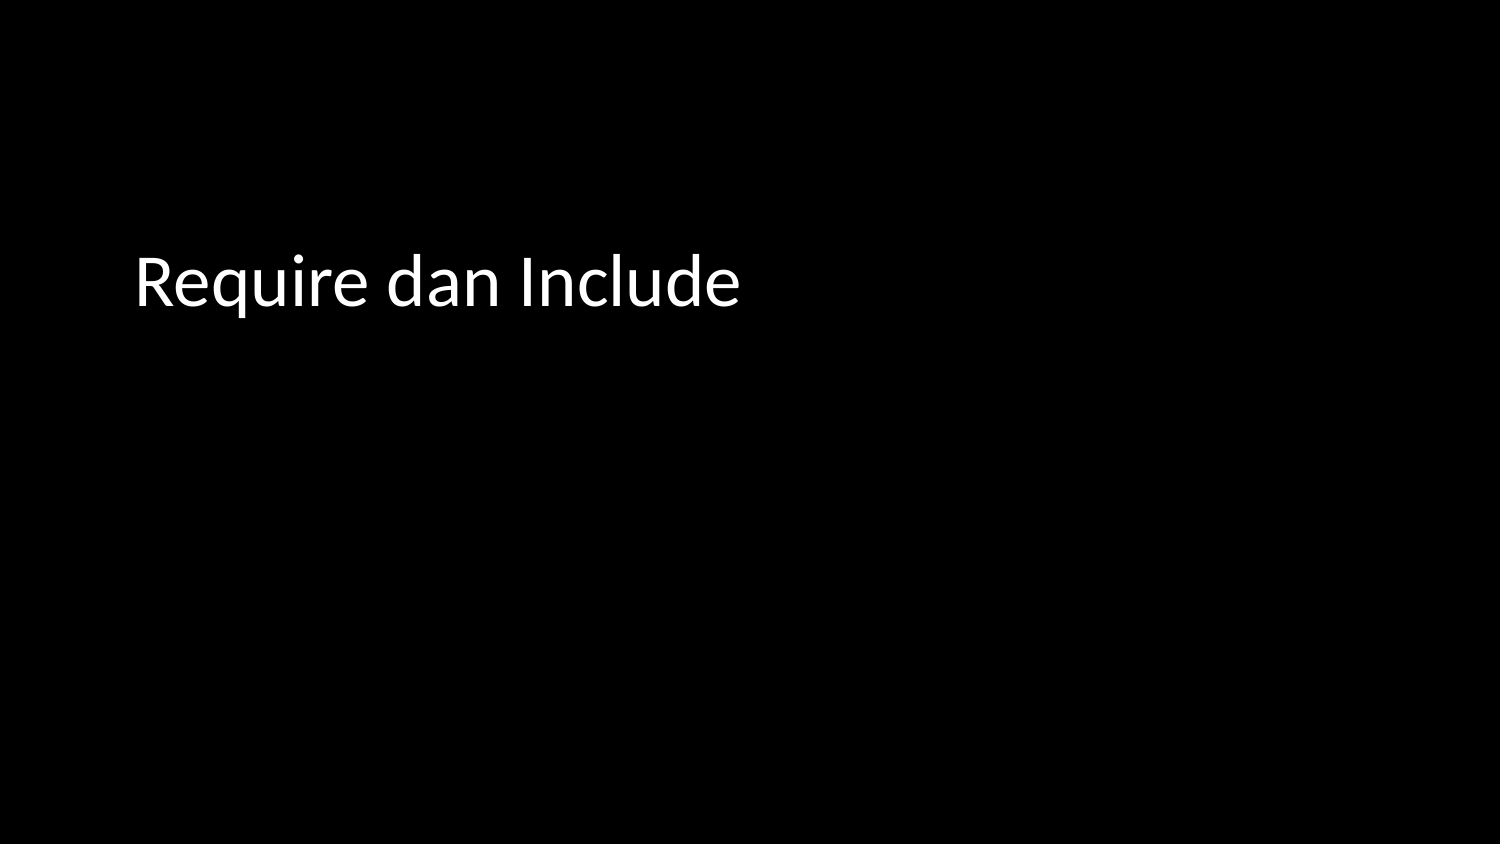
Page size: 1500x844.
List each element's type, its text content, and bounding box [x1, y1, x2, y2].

title Require dan Include [119, 216, 1381, 466]
